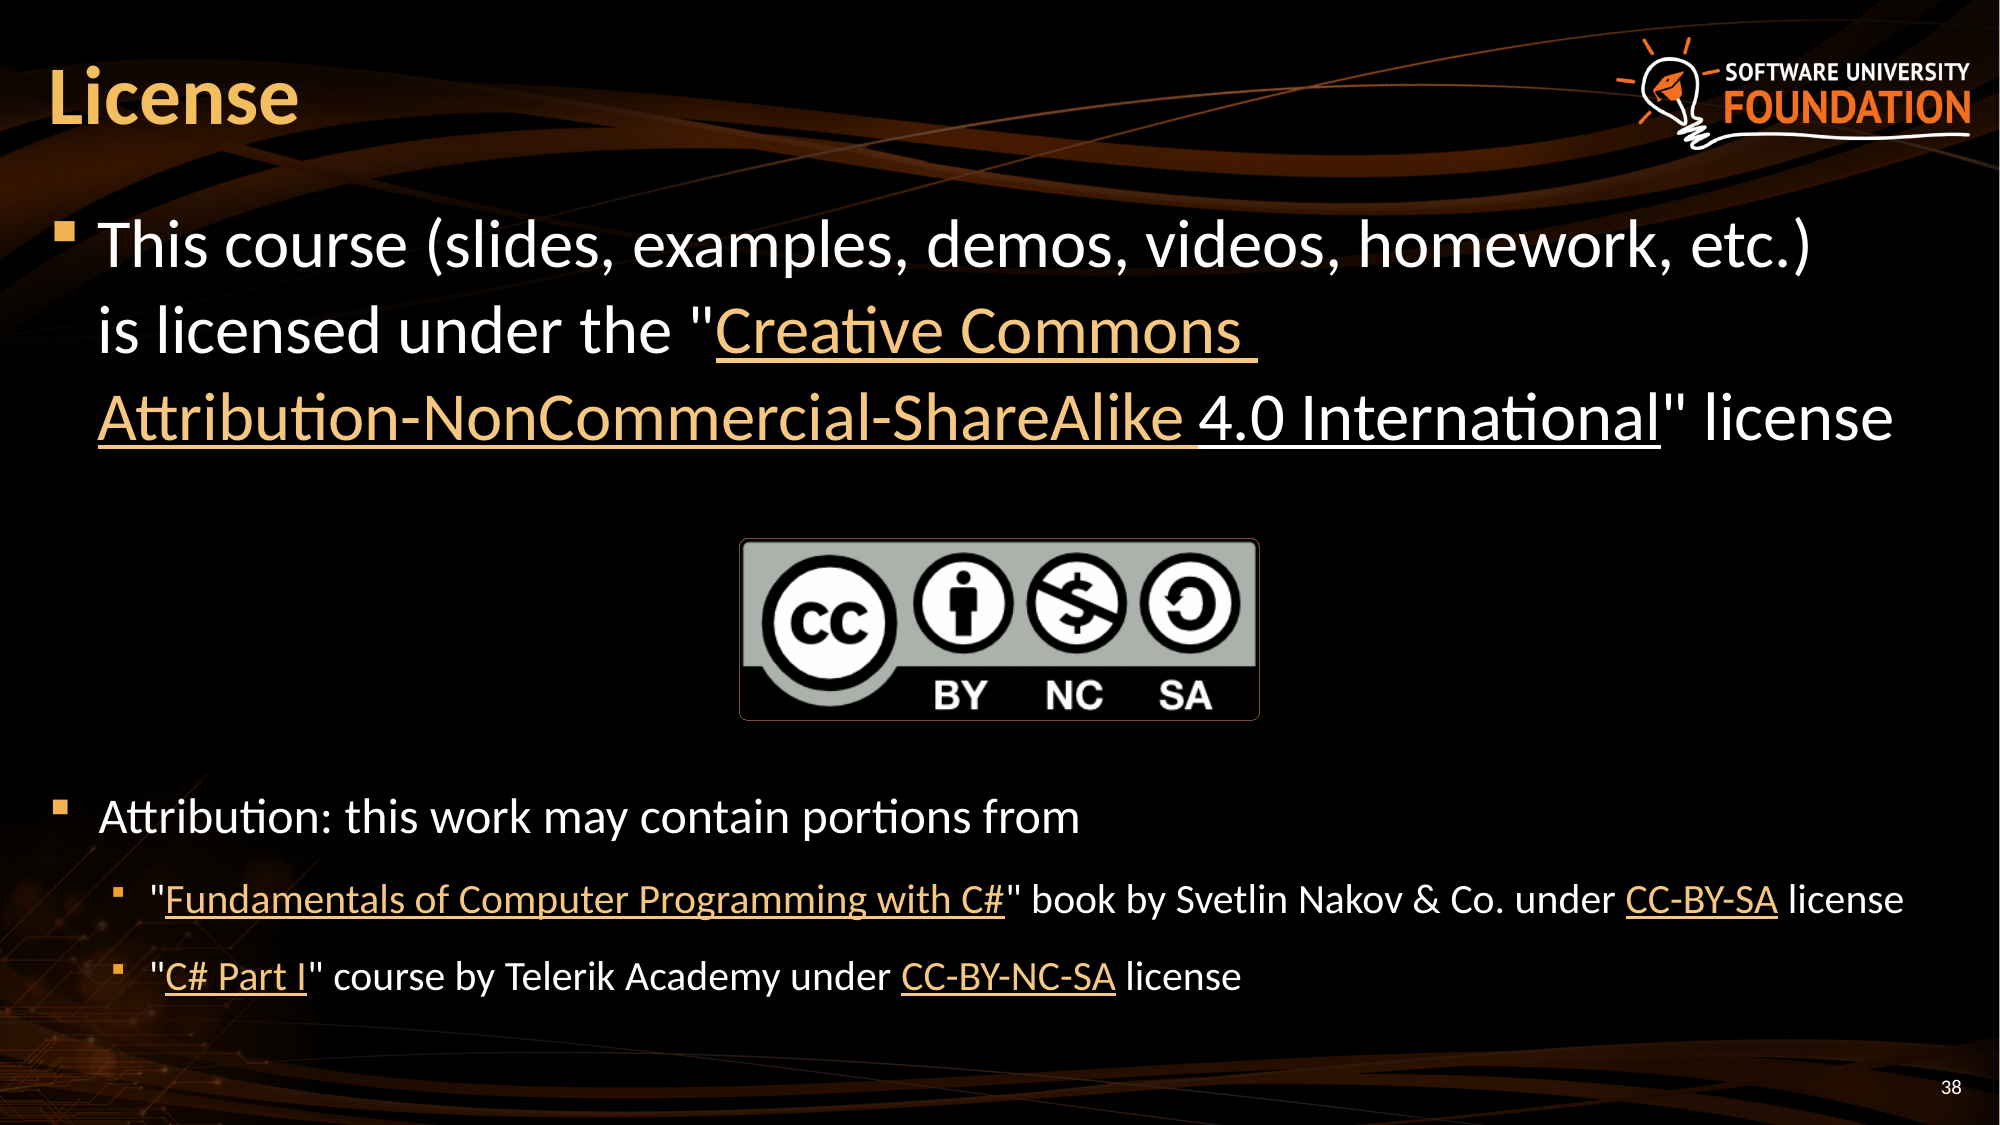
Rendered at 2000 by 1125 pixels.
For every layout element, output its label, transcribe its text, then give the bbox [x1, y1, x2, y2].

picture [0, 0, 2000, 1125]
list This course (slides, examples, demos, videos, homework, etc.) is licensed under the "Creative Commons Attribution-NonCommercial-ShareAlike 4.0 International" license [31, 188, 1968, 484]
title License [30, 6, 1602, 189]
list Attribution: this work may contain portions from "Fundamentals of Computer Programming with C#" book by Svetlin Nakov & Co. under CC-BY-SA license "C# Part I" course by Telerik Academy under CC-BY-NC-SA license [30, 774, 1968, 1103]
